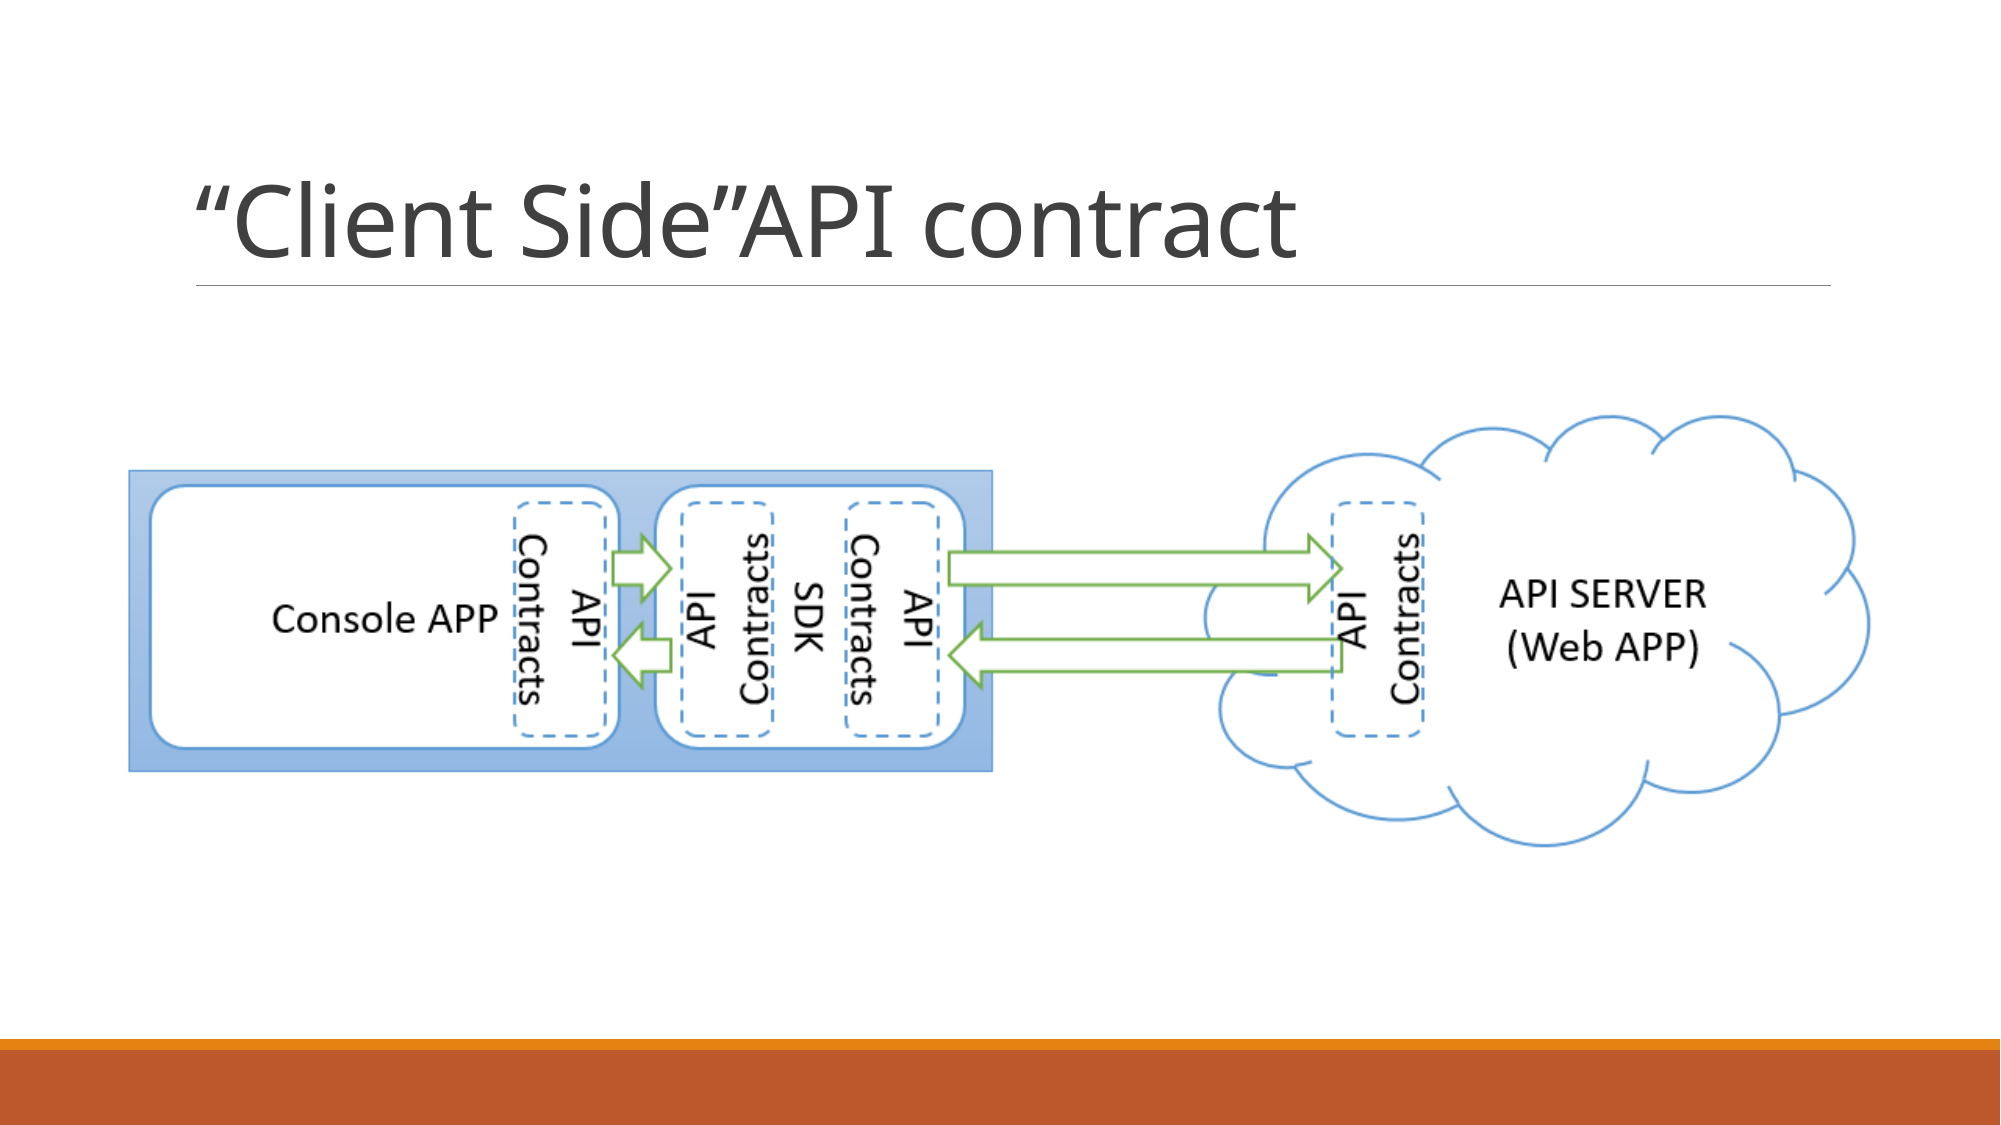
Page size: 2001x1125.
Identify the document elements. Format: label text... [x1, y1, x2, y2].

title “Client Side”API contract [180, 47, 1830, 285]
picture [98, 369, 1911, 896]
